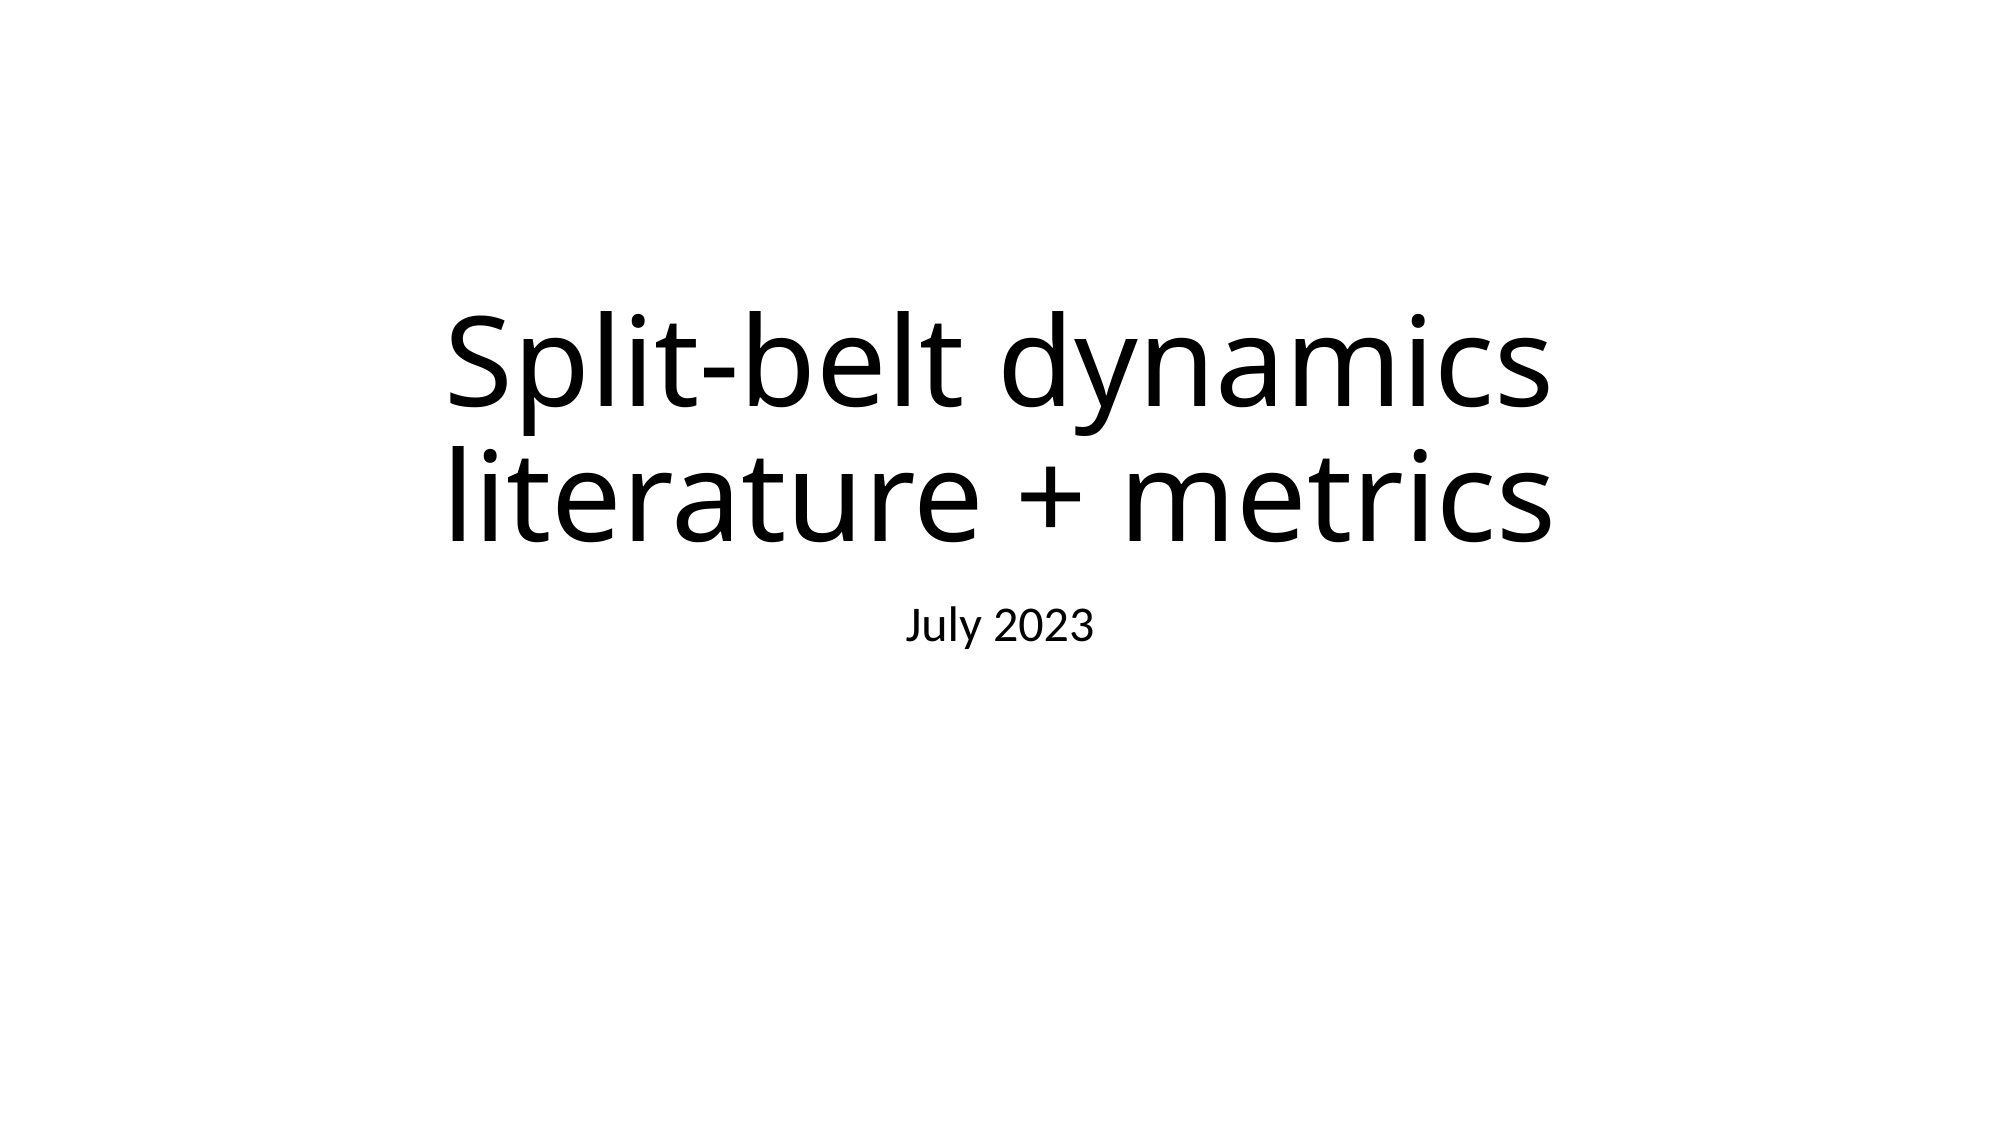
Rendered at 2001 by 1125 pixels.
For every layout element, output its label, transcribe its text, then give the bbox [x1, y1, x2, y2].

subtitle July 2023 [249, 590, 1750, 863]
title Split-belt dynamics literature + metrics [249, 184, 1750, 576]
